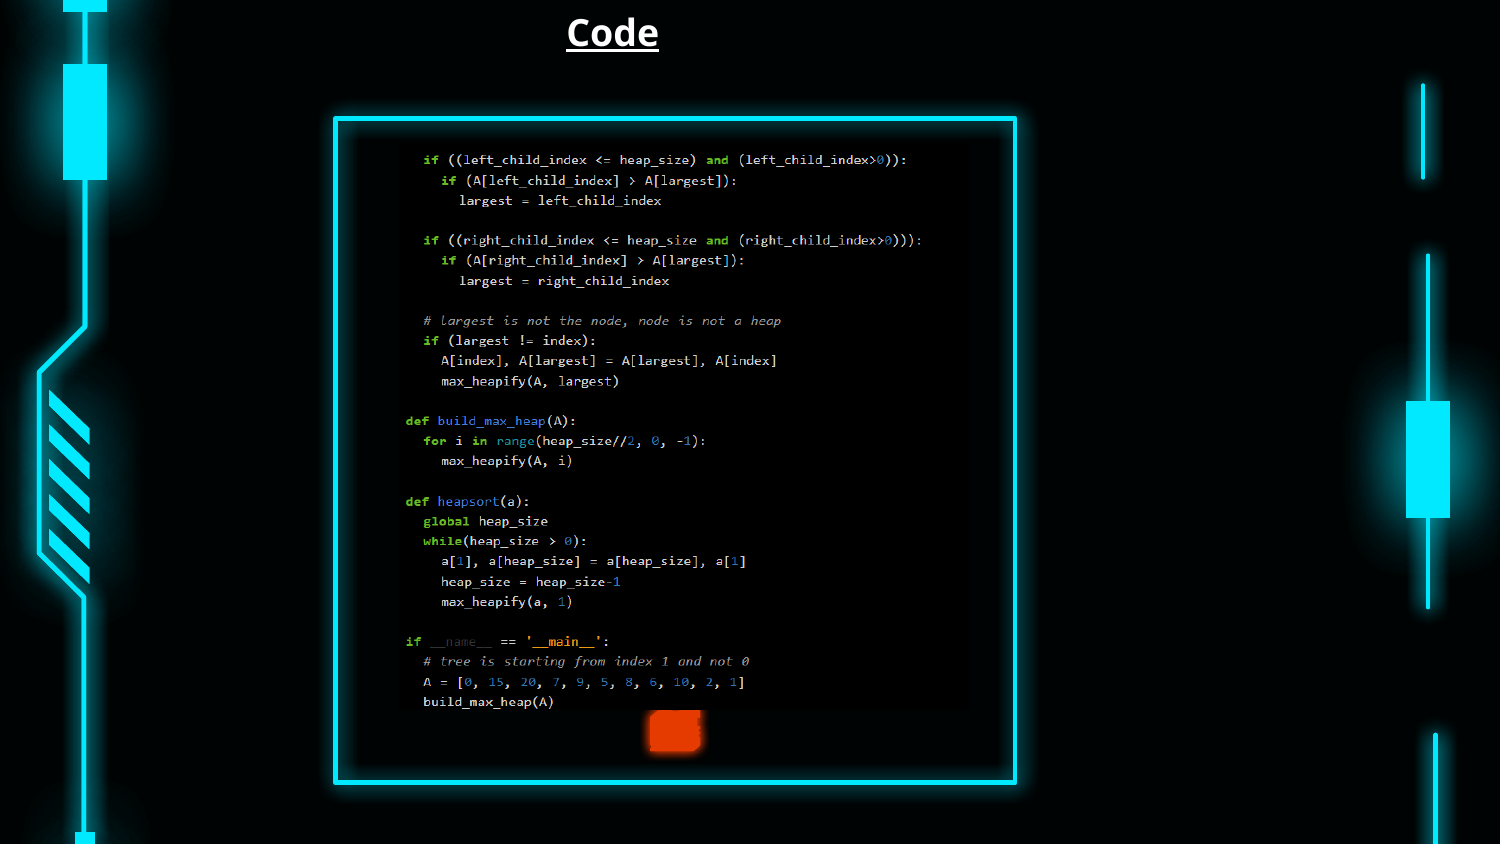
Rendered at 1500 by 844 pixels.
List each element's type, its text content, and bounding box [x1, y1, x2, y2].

text_box Code [551, 1, 701, 62]
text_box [334, 118, 1016, 784]
picture [398, 143, 970, 710]
